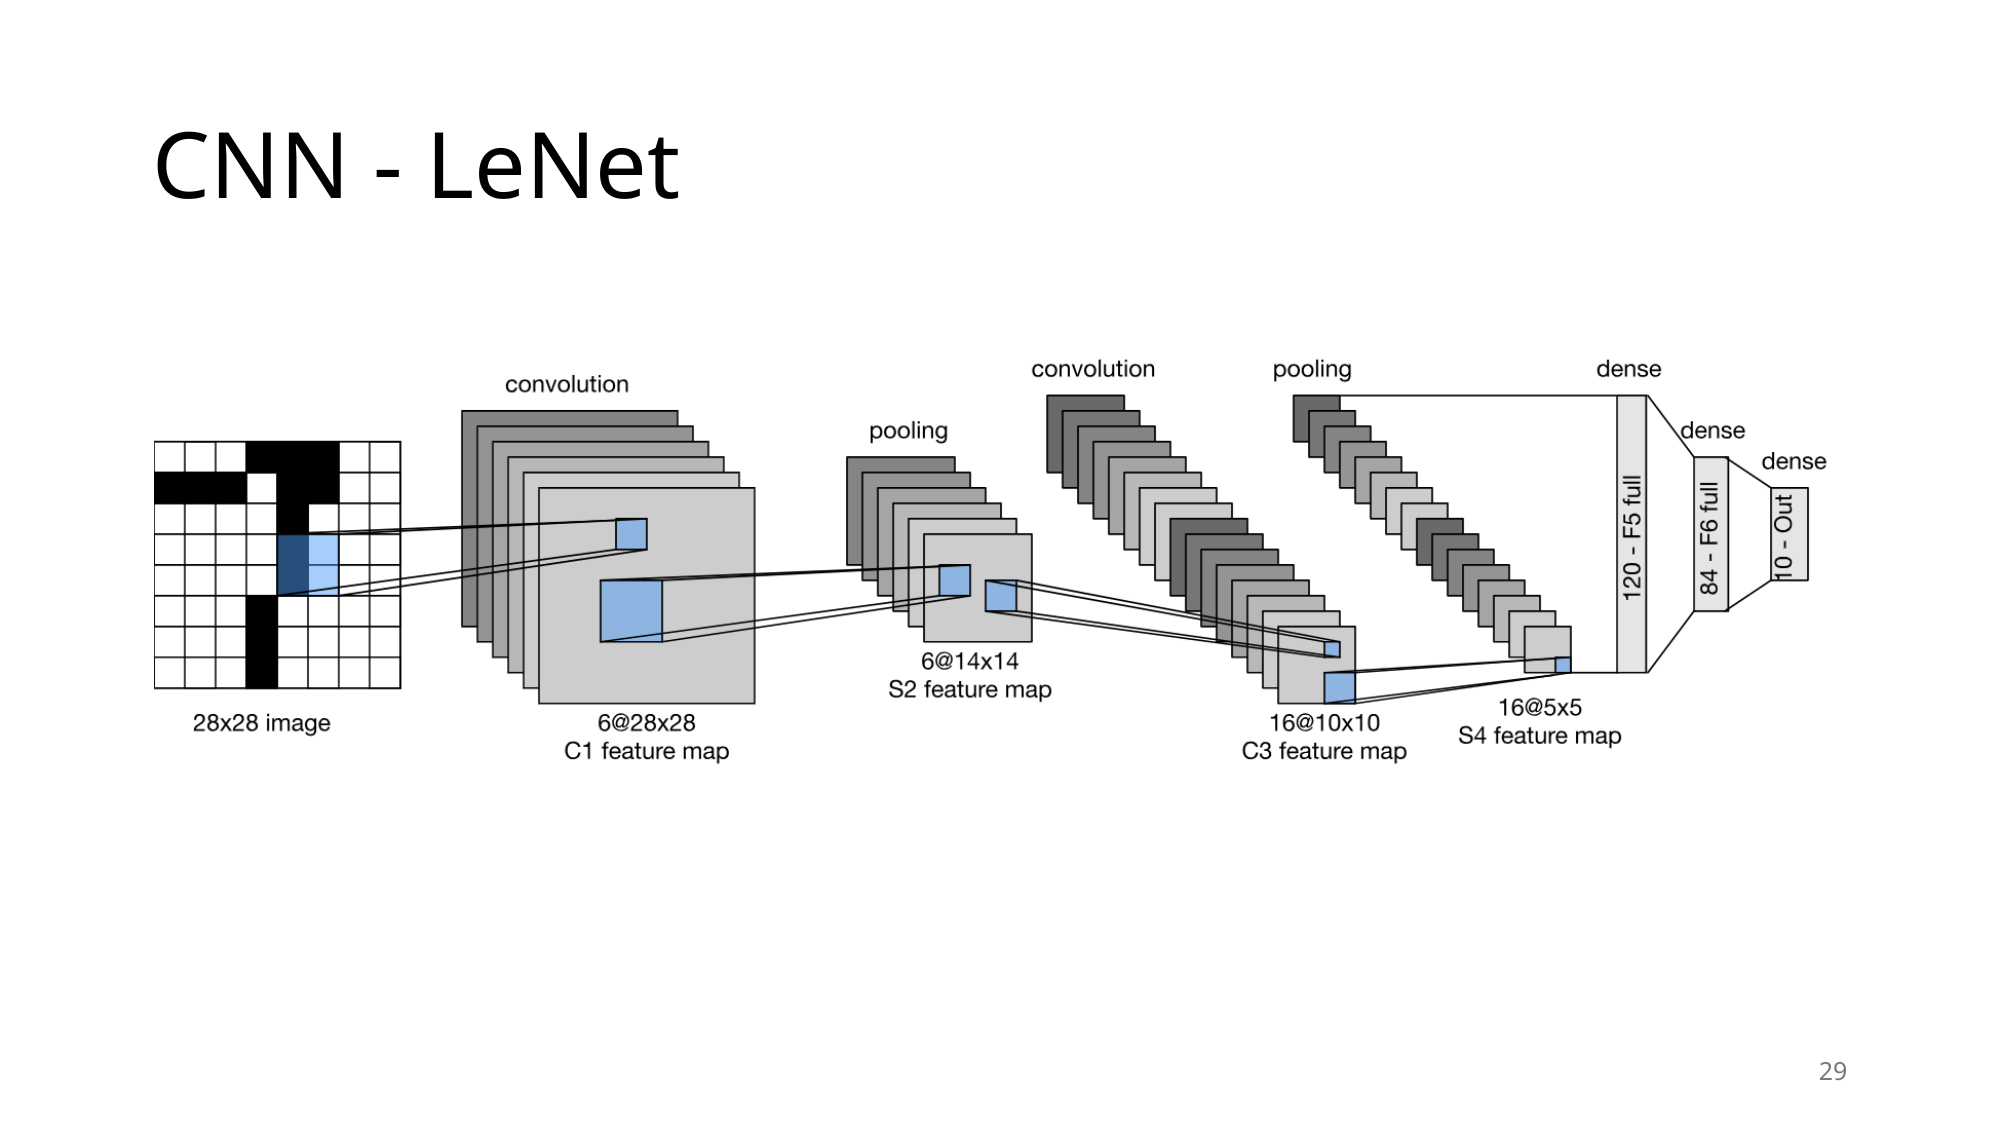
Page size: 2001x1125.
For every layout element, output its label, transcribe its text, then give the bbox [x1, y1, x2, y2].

slide_number 29 [1412, 1042, 1863, 1103]
picture [153, 334, 1923, 791]
title CNN - LeNet [137, 59, 1863, 278]
